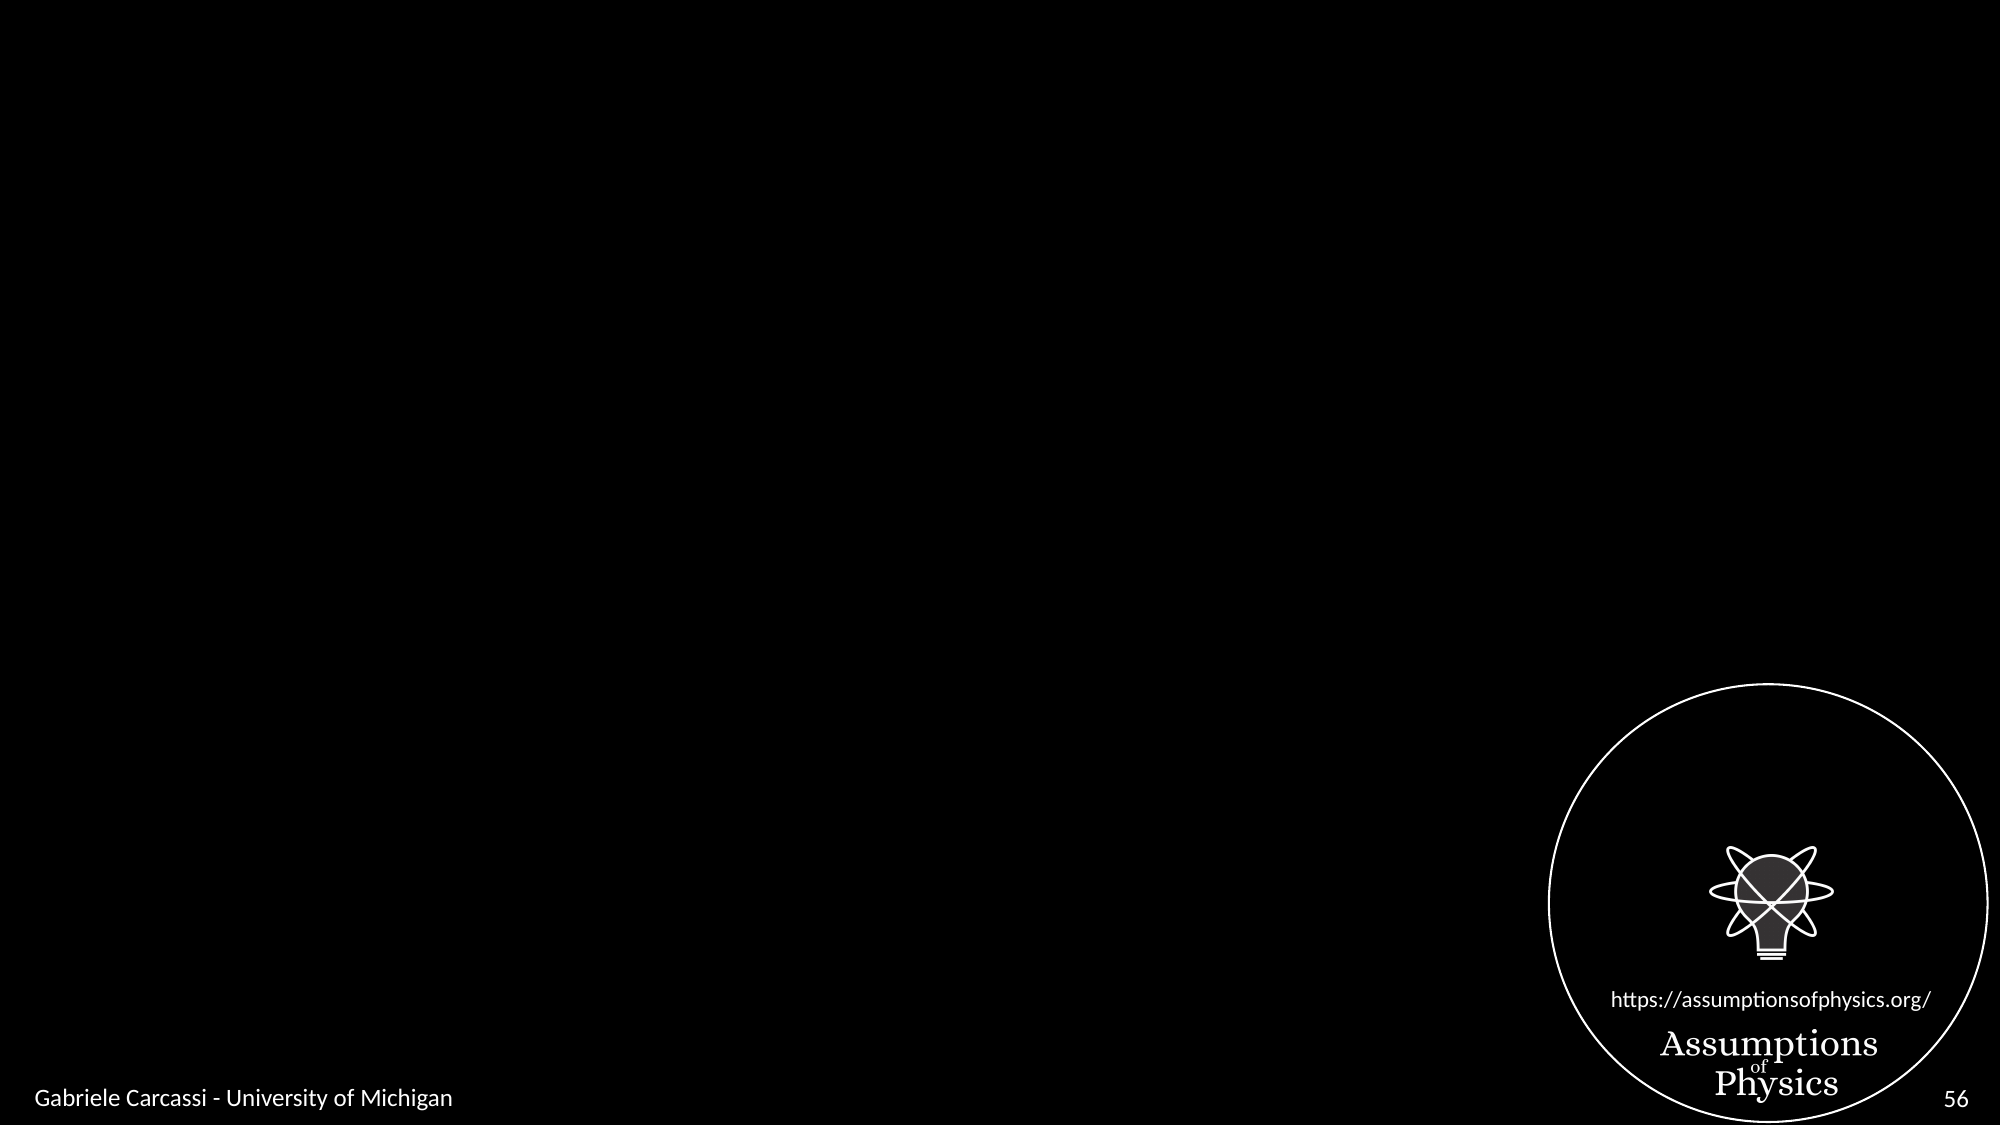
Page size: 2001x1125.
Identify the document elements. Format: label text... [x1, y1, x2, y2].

picture [1709, 846, 1834, 960]
slide_number 56 [1893, 1078, 1985, 1116]
footer Gabriele Carcassi - University of Michigan [19, 1077, 999, 1116]
picture [1660, 1029, 1877, 1103]
